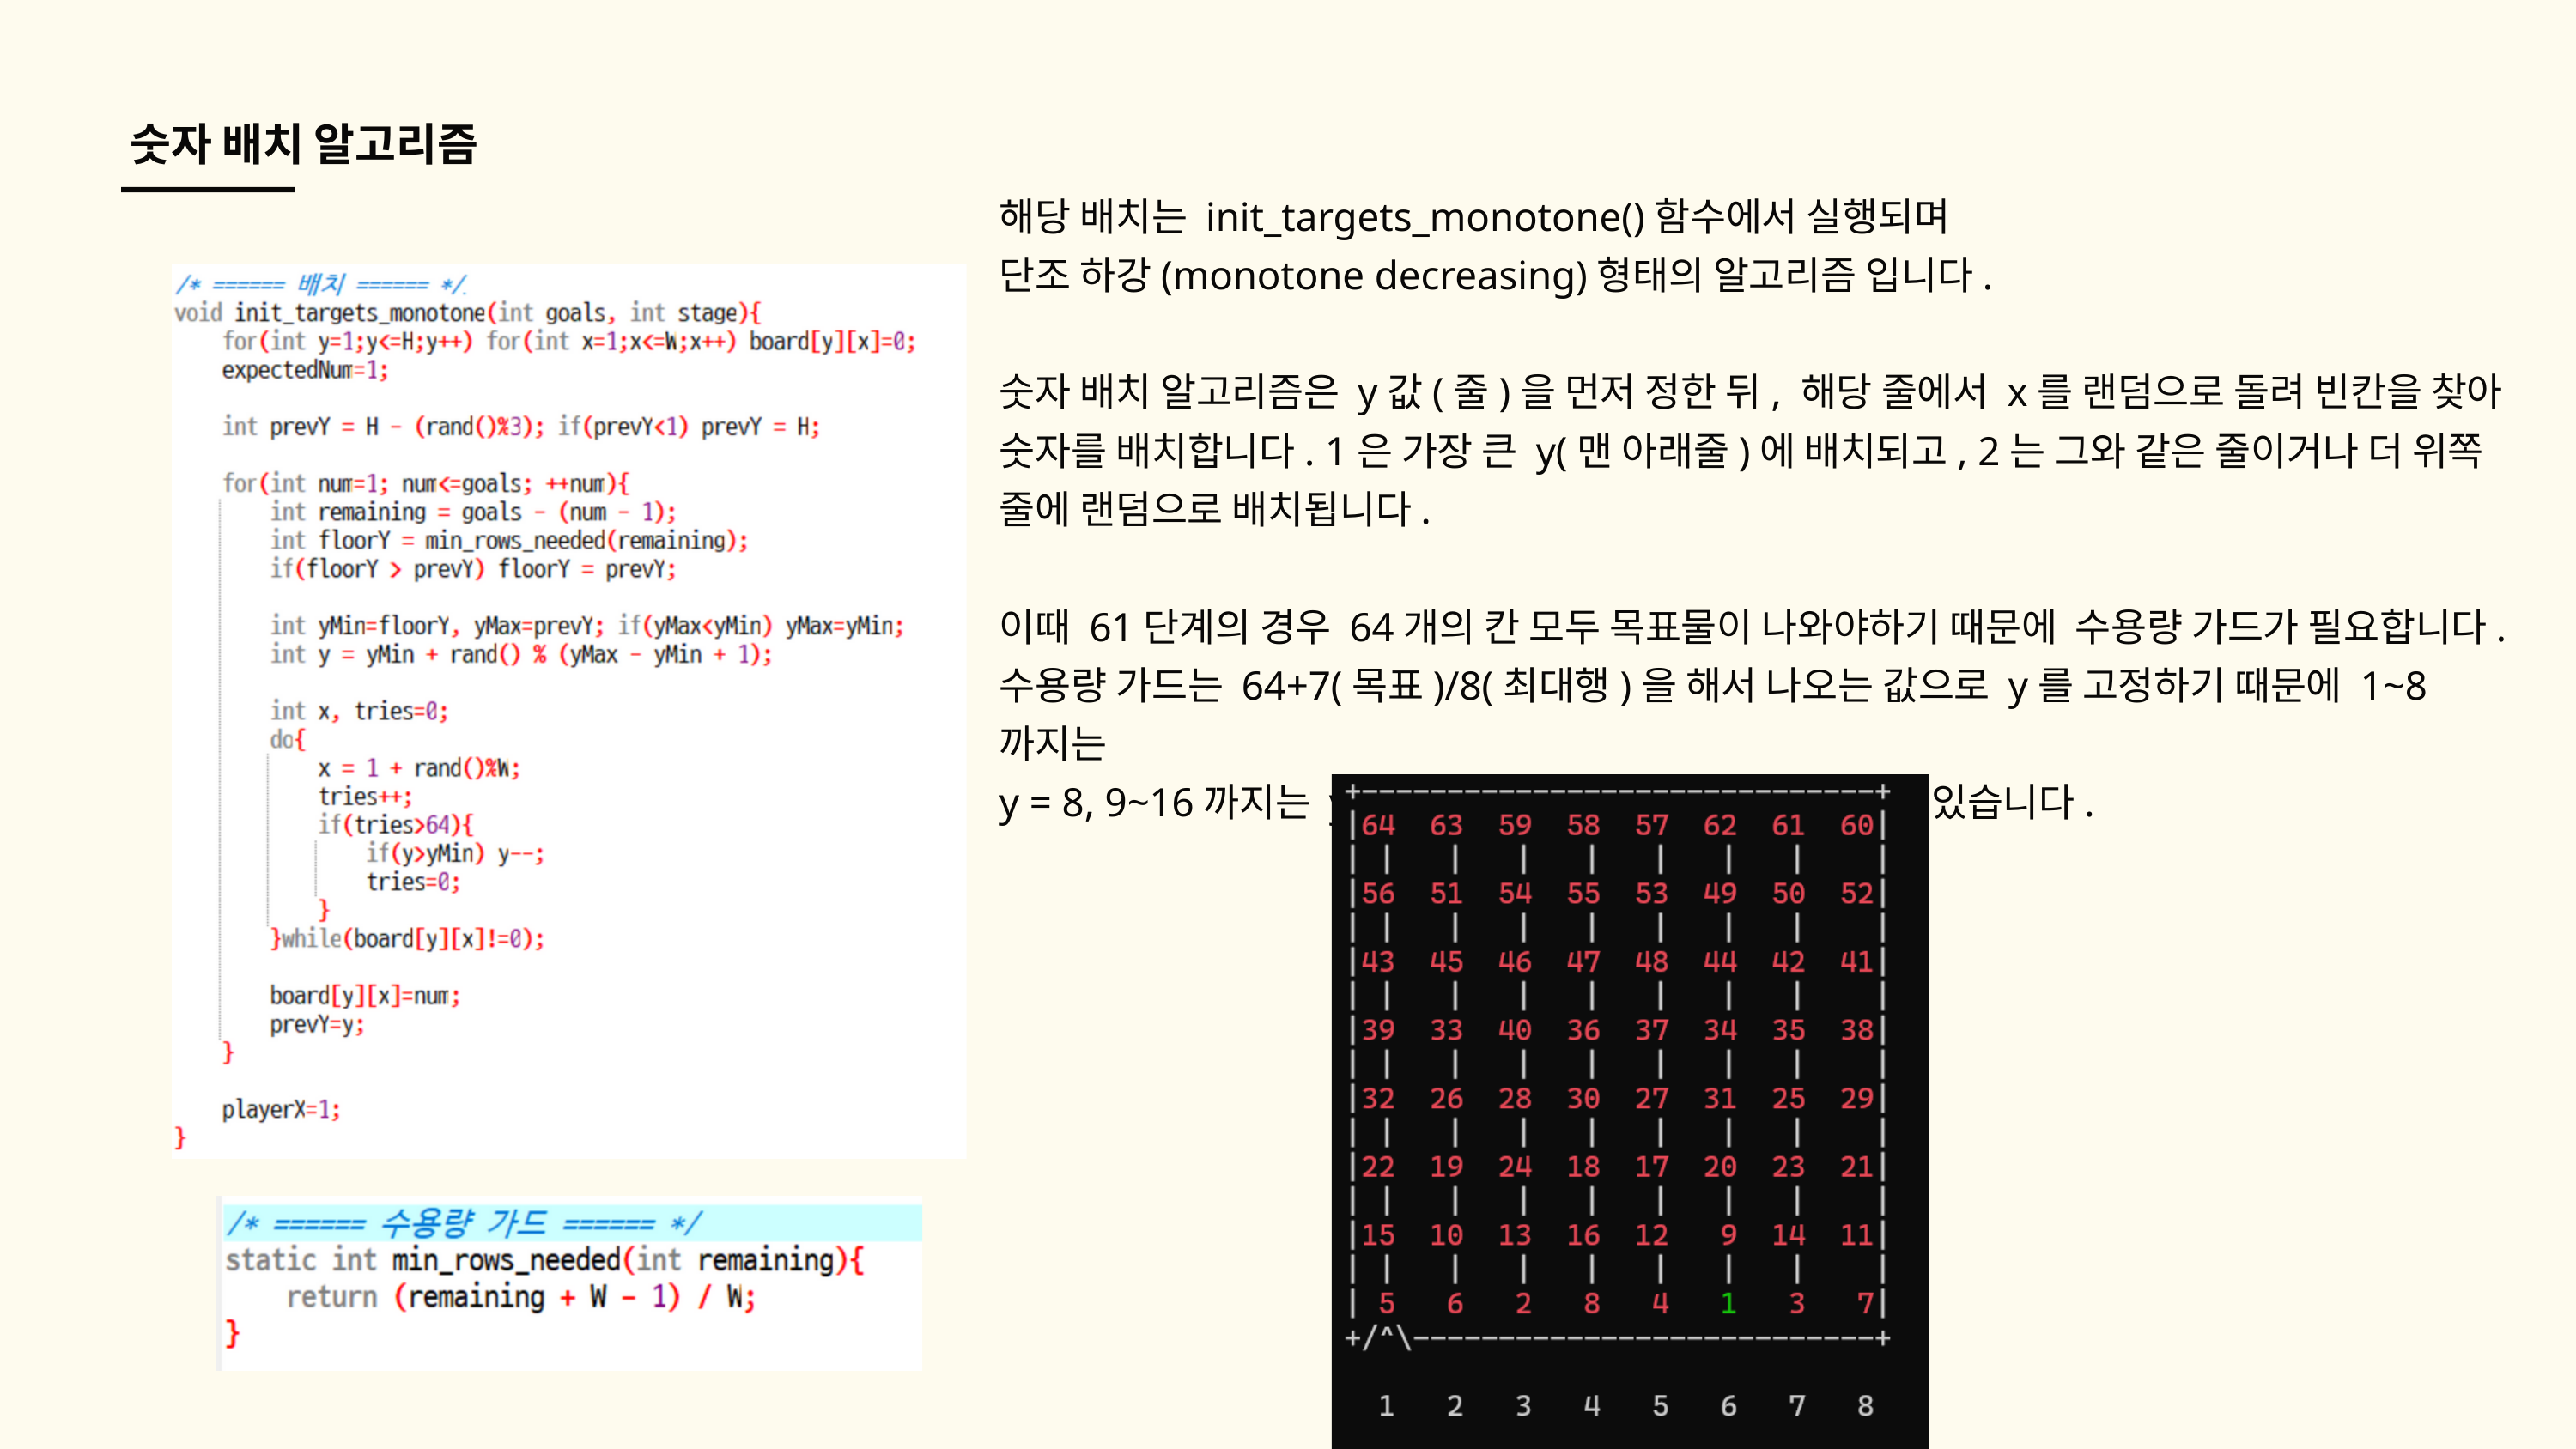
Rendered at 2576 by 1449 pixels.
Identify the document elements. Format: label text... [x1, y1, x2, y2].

text_box 숫자 배치 알고리즘 [130, 107, 484, 171]
text_box [216, 1196, 923, 1371]
text_box [1331, 774, 1929, 1449]
text_box [172, 264, 967, 1159]
text_box 해당 배치는 init_targets_monotone()함수에서 실행되며 단조 하강(monotone decreasing)형태의 알고리즘 입니다. 숫자 배치 알고리즘은 y값(줄)을 먼저 정한 뒤, 해당 줄에서 x를 랜덤으로 돌려 빈칸을 찾아 숫자를 배치합니다. 1은 가장 큰 y(맨 아래줄)에 배치되고, 2는 그와 같은 줄이거나 더 위쪽 줄에 랜덤으로 배치됩니다. 이때 61단계의 경우 64개의 칸 모두 목표물이 나와야하기 때문에 수용량 가드가 필요합니다. 수용량 가드는 64+7(목표)/8(최대행)을 해서 나오는 값으로 y를 고정하기 때문에 1~8까지는 y = 8, 9~16까지는 y = 7....이렇게 64개의 칸을 채울 수 있습니다. [999, 180, 2512, 825]
